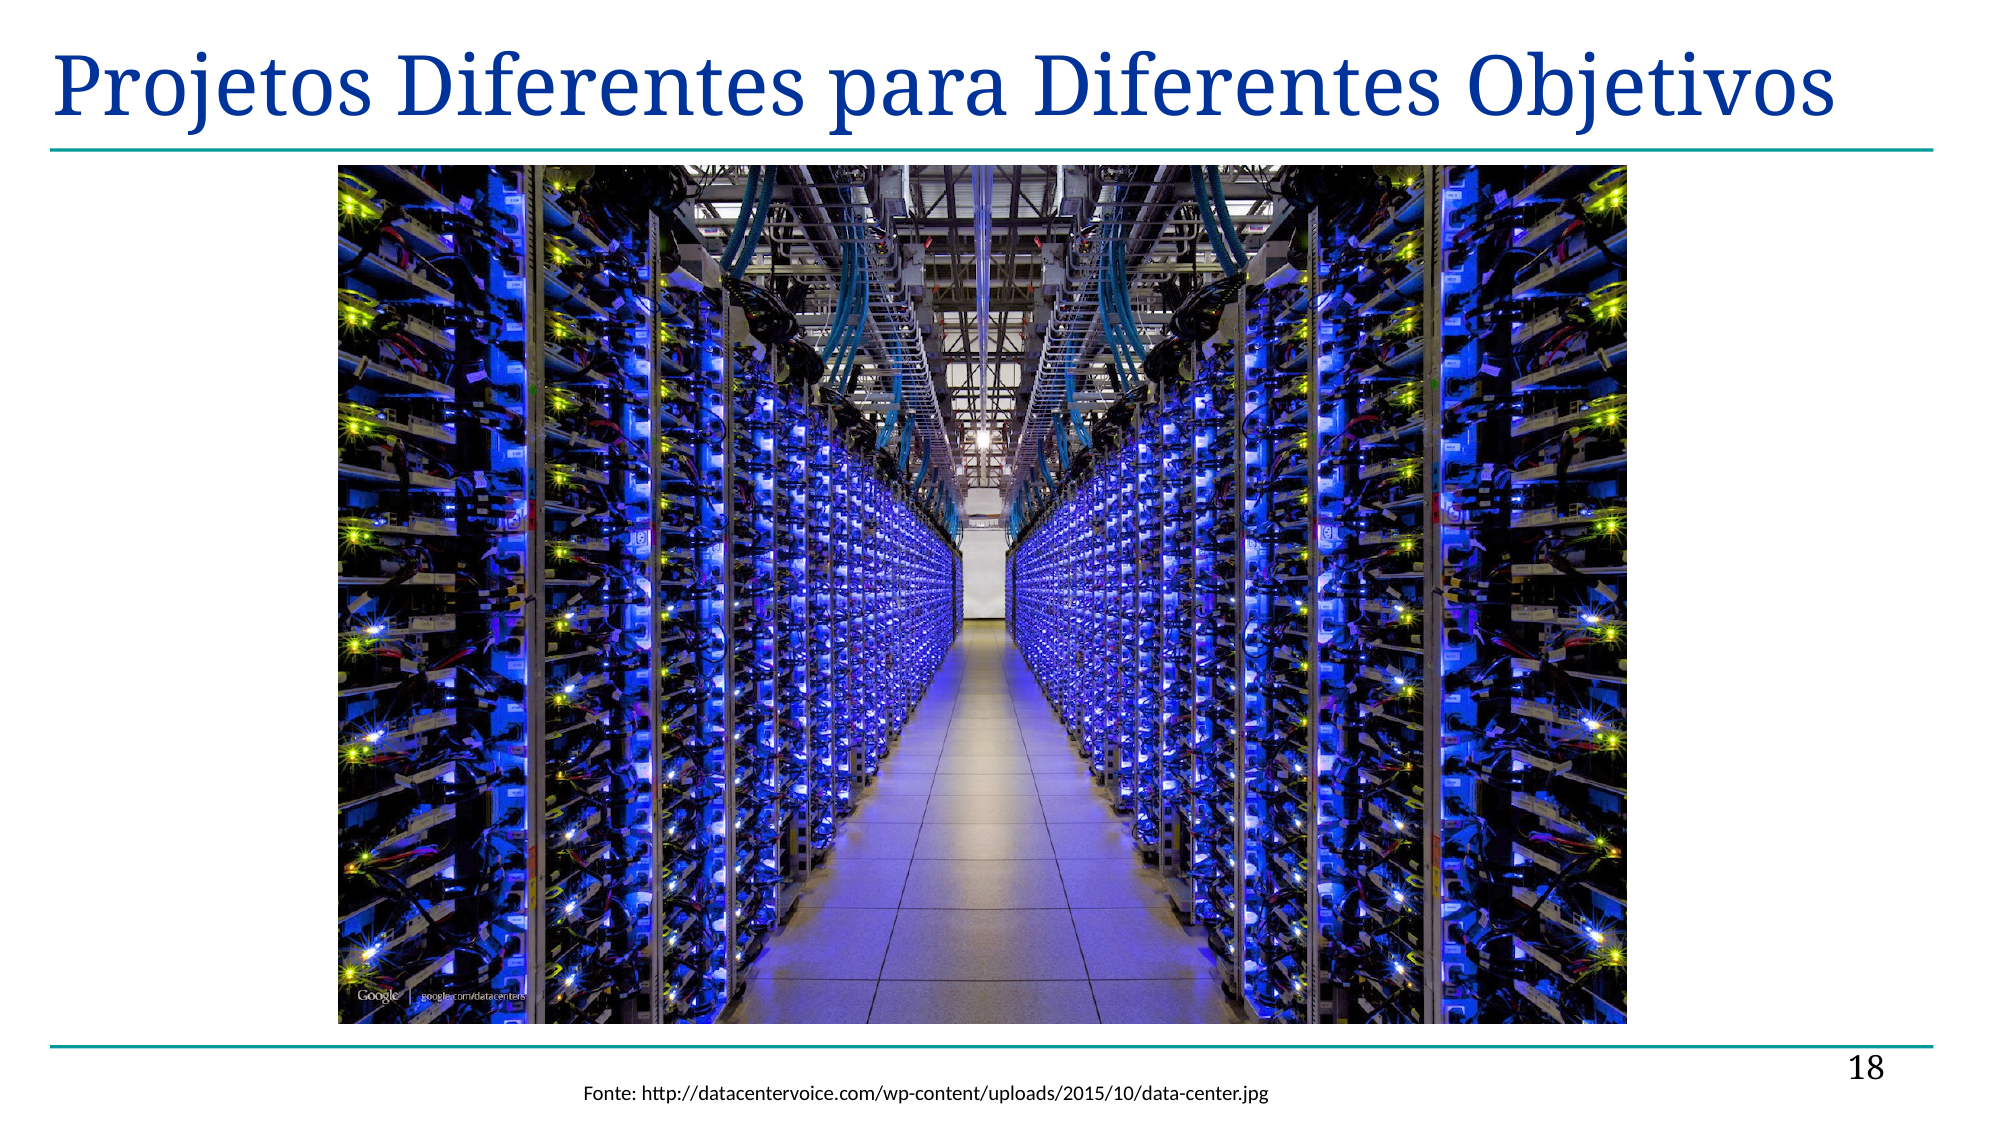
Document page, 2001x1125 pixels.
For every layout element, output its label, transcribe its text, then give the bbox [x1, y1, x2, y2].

text_box Fonte: http://datacentervoice.com/wp-content/uploads/2015/10/data-center.jpg [520, 1072, 1284, 1112]
picture [338, 165, 1627, 1024]
text_box Projetos Diferentes para Diferentes Objetivos [37, 24, 1988, 138]
slide_number 18 [1433, 1023, 1901, 1100]
